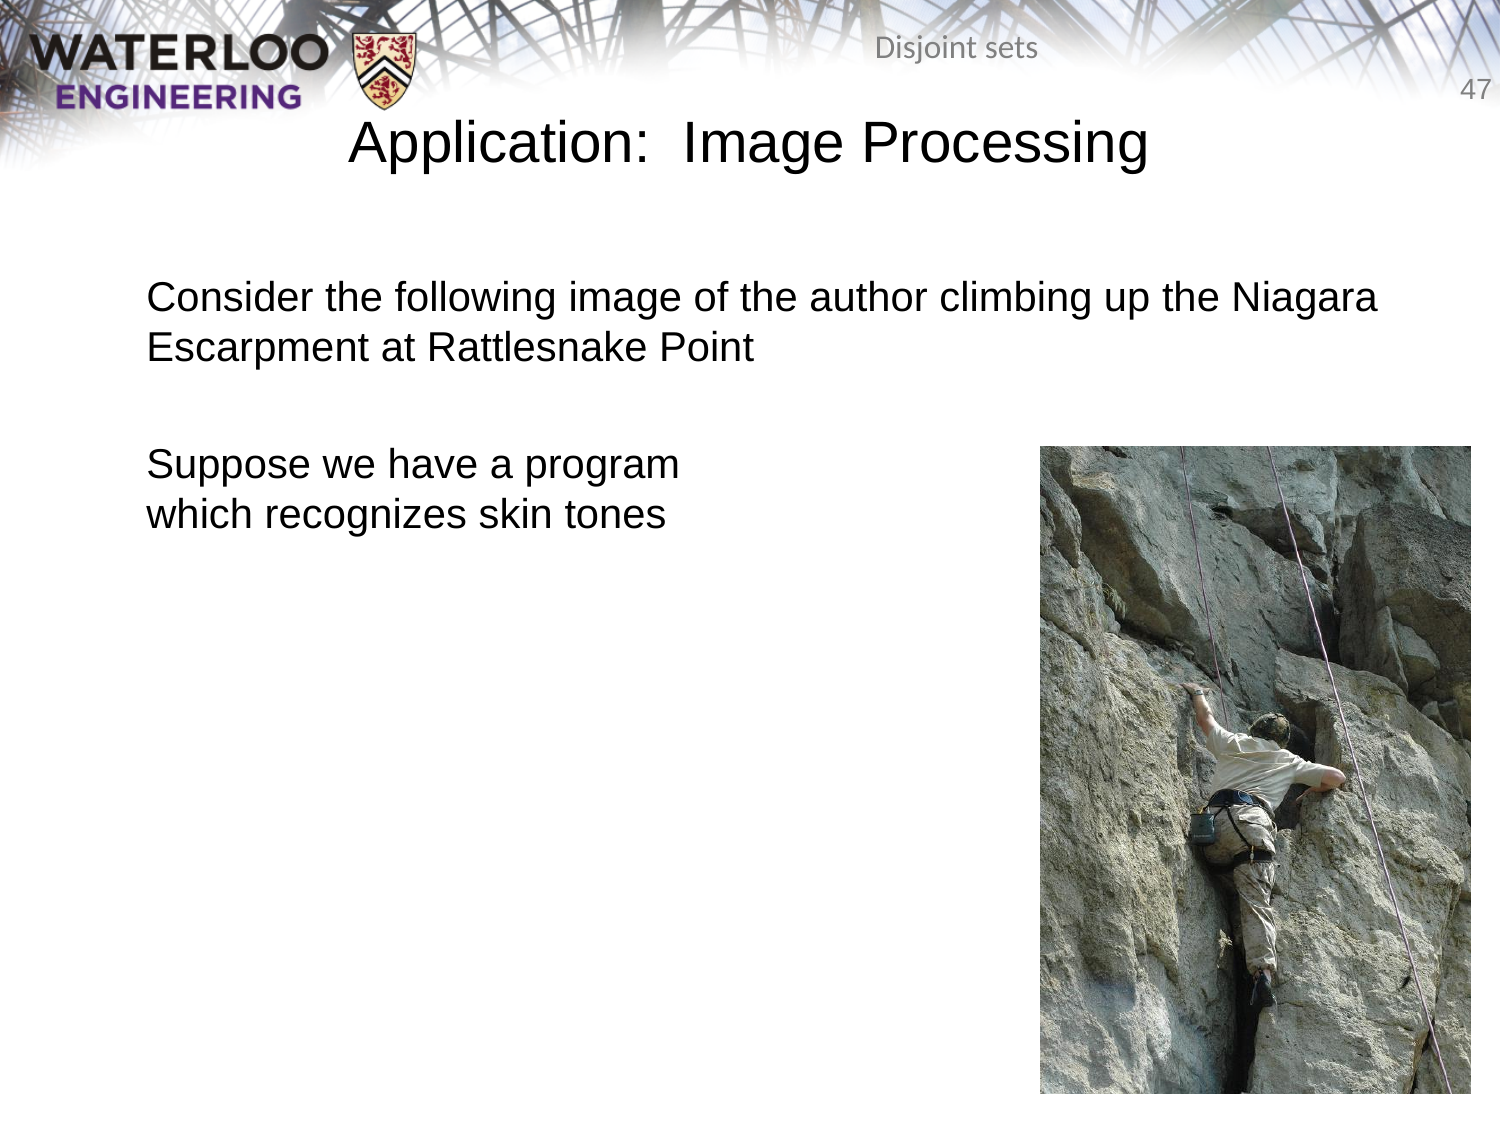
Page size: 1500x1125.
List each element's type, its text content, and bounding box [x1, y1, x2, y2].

title Application: Image Processing [74, 44, 1426, 233]
list Consider the following image of the author climbing up the Niagara Escarpment at Rattlesnake Point Suppose we have a program which recognizes skin tones [74, 262, 1426, 1006]
picture [0, 0, 1500, 1125]
